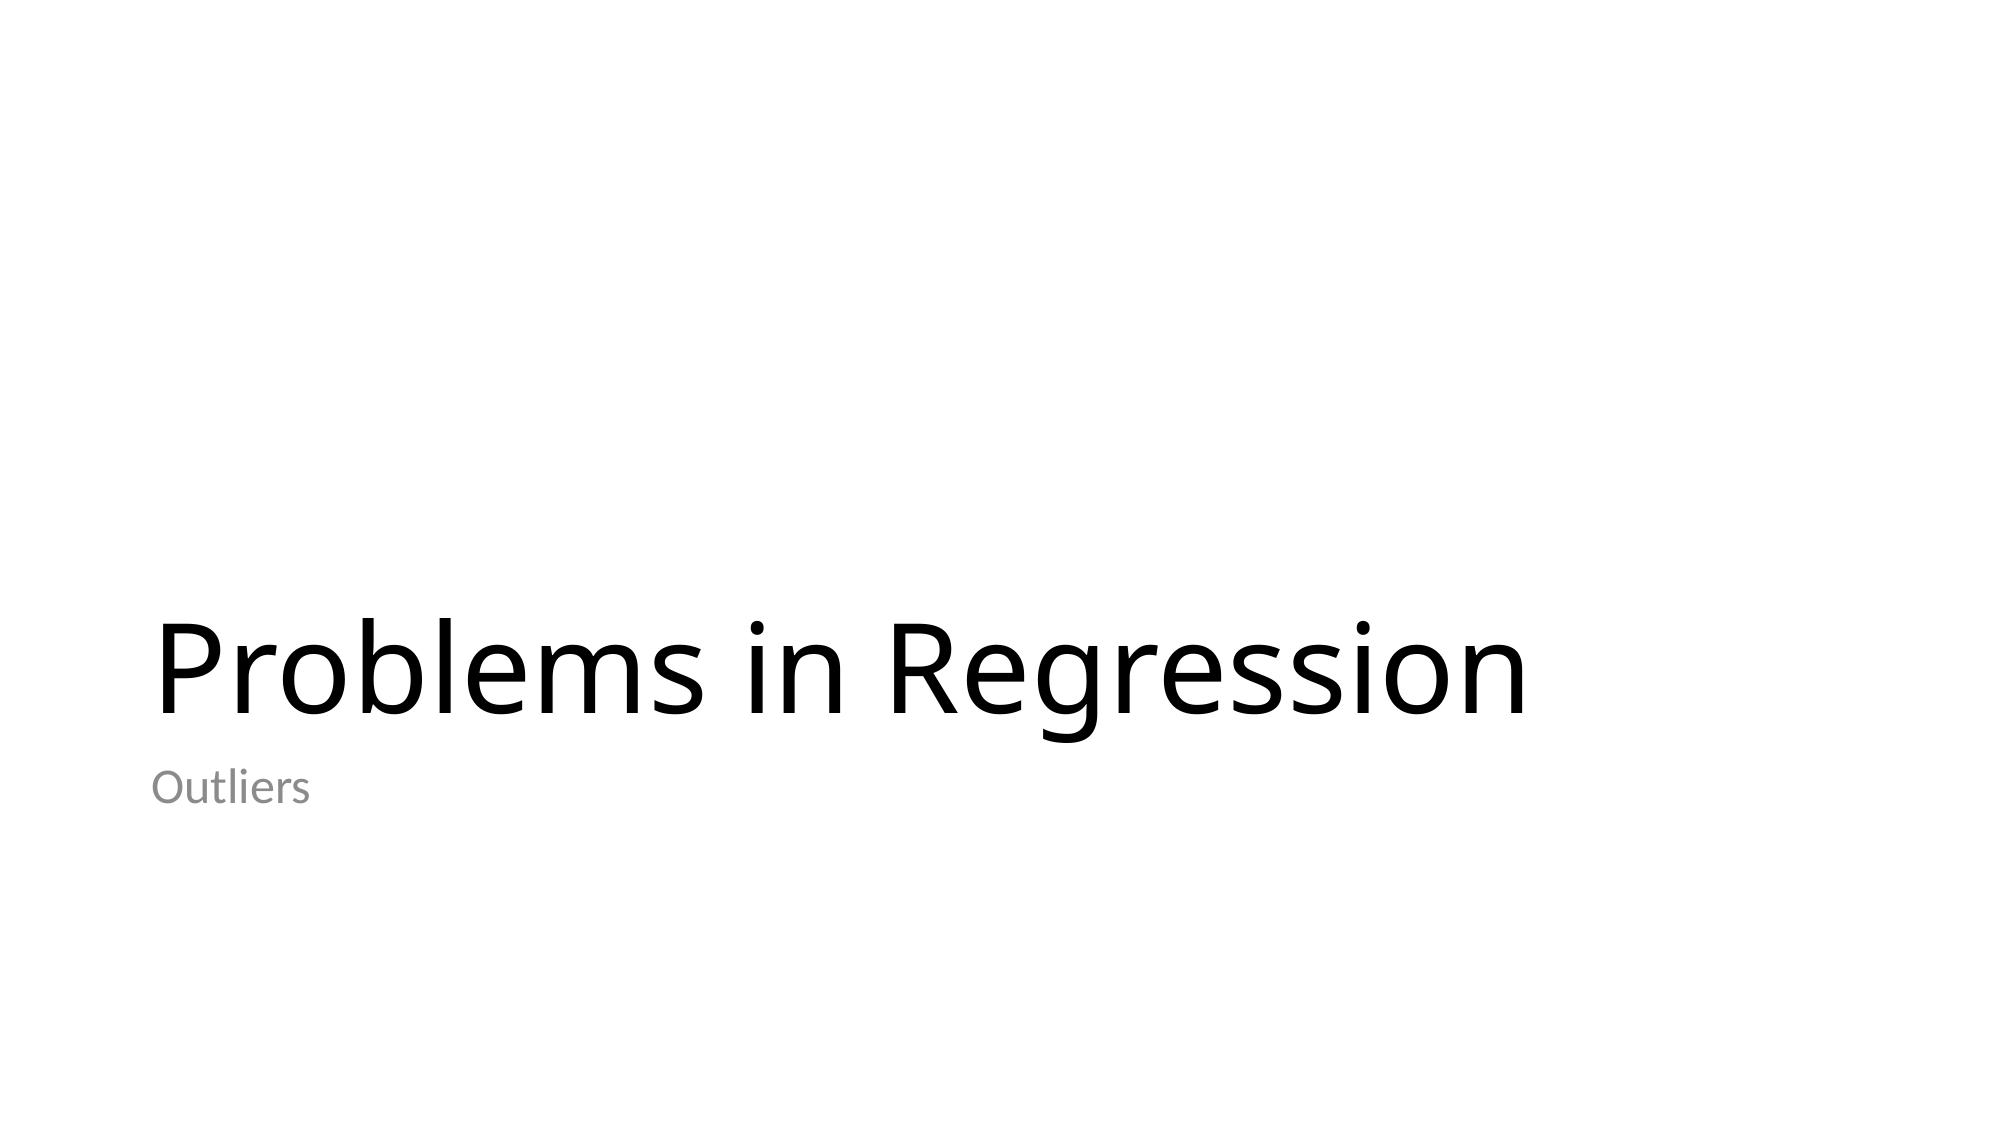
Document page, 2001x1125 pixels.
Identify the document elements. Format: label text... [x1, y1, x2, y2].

list Outliers [136, 752, 1862, 999]
title Problems in Regression [136, 280, 1862, 749]
